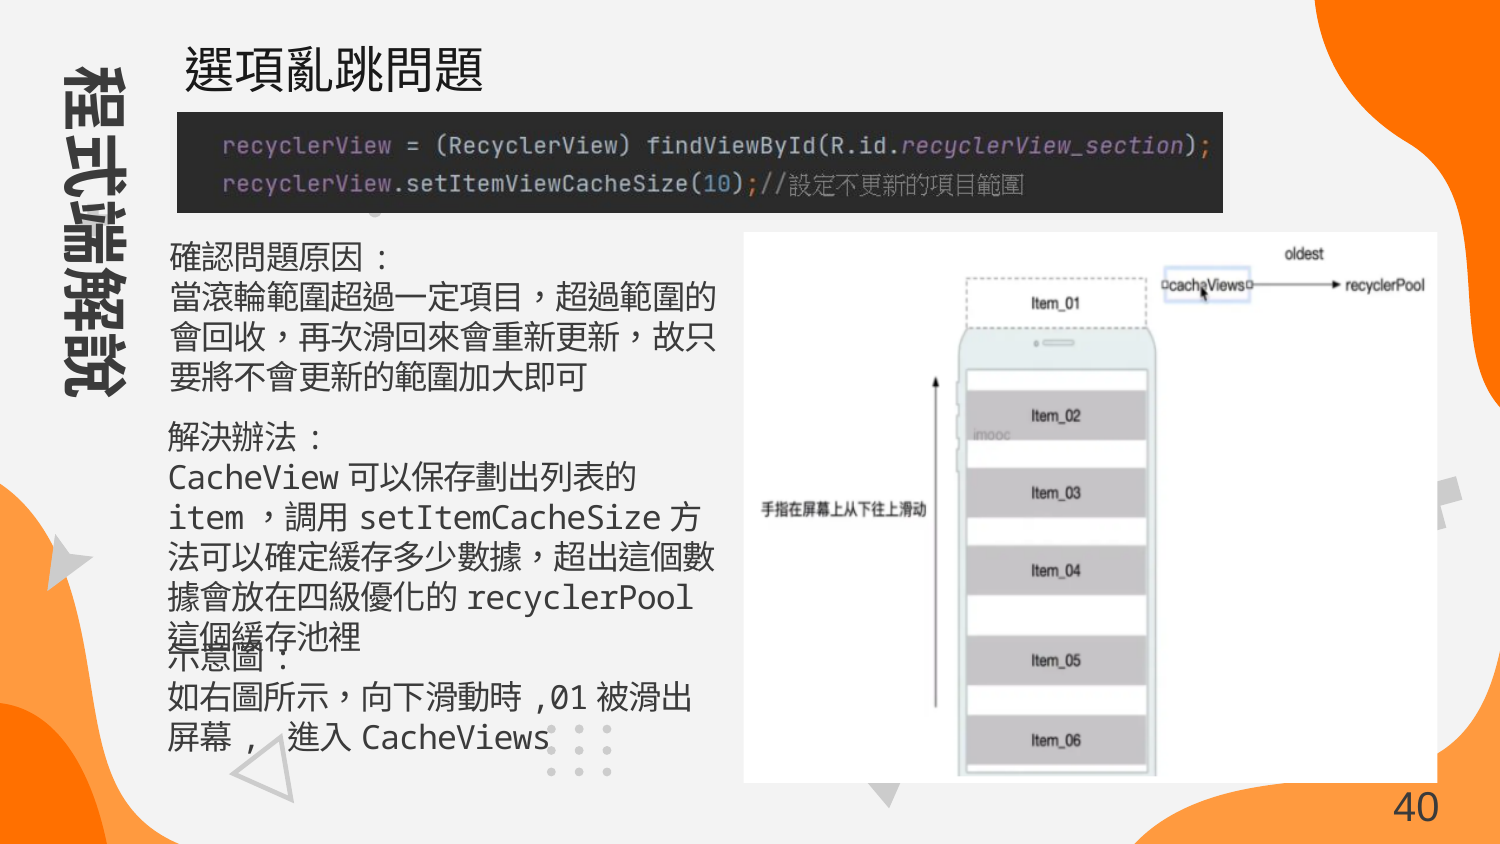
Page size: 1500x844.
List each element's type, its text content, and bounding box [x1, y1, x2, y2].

slide_number 39 [1104, 782, 1455, 828]
text_box 解決辦法: CacheView可以保存劃出列表的item，調用setItemCacheSize方法可以確定緩存多少數據，超出這個數據會放在四級優化的recyclerPool這個緩存池裡 [167, 441, 727, 618]
text_box 確認問題原因: 當滾輪範圍超過一定項目，超過範圍的會回收，再次滑回來會重新更新，故只要將不會更新的範圍加大即可 [154, 228, 728, 441]
text_box 示意圖: 如右圖所示，向下滑動時,01被滑出屏幕, 進入CacheViews [152, 628, 723, 805]
title 選項亂跳問題 [169, 25, 575, 113]
picture [743, 232, 1438, 783]
picture [176, 112, 1224, 213]
text_box 程式端解說 [39, 50, 155, 480]
